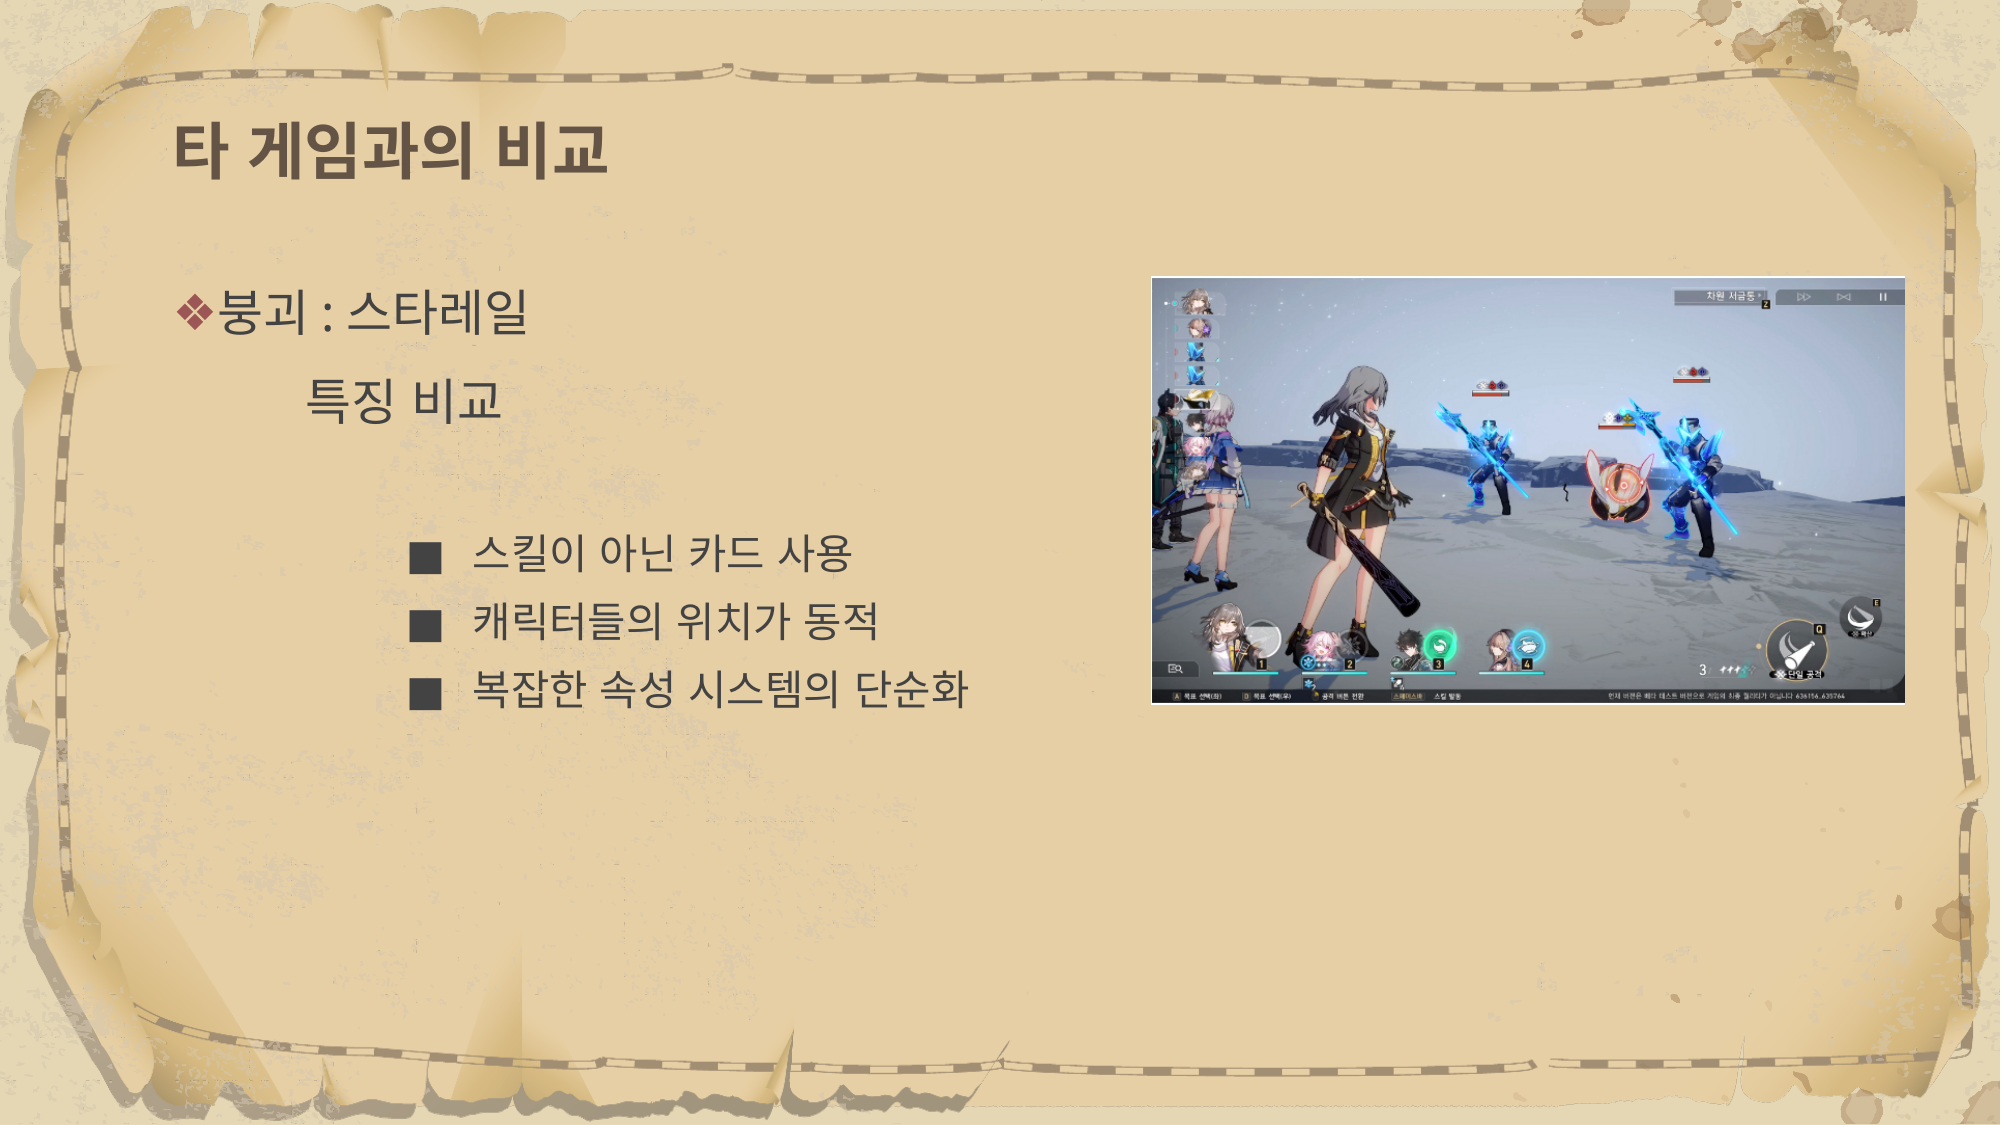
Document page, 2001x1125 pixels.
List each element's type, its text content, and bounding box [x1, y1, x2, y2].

picture [0, 0, 2000, 1124]
title 타 게임과의 비교 [157, 97, 1348, 223]
list 붕괴:스타레일 특징 비교 스킬이 아닌 카드 사용 캐릭터들의 위치가 동적 복잡한 속성 시스템의 단순화 [157, 265, 1843, 1014]
